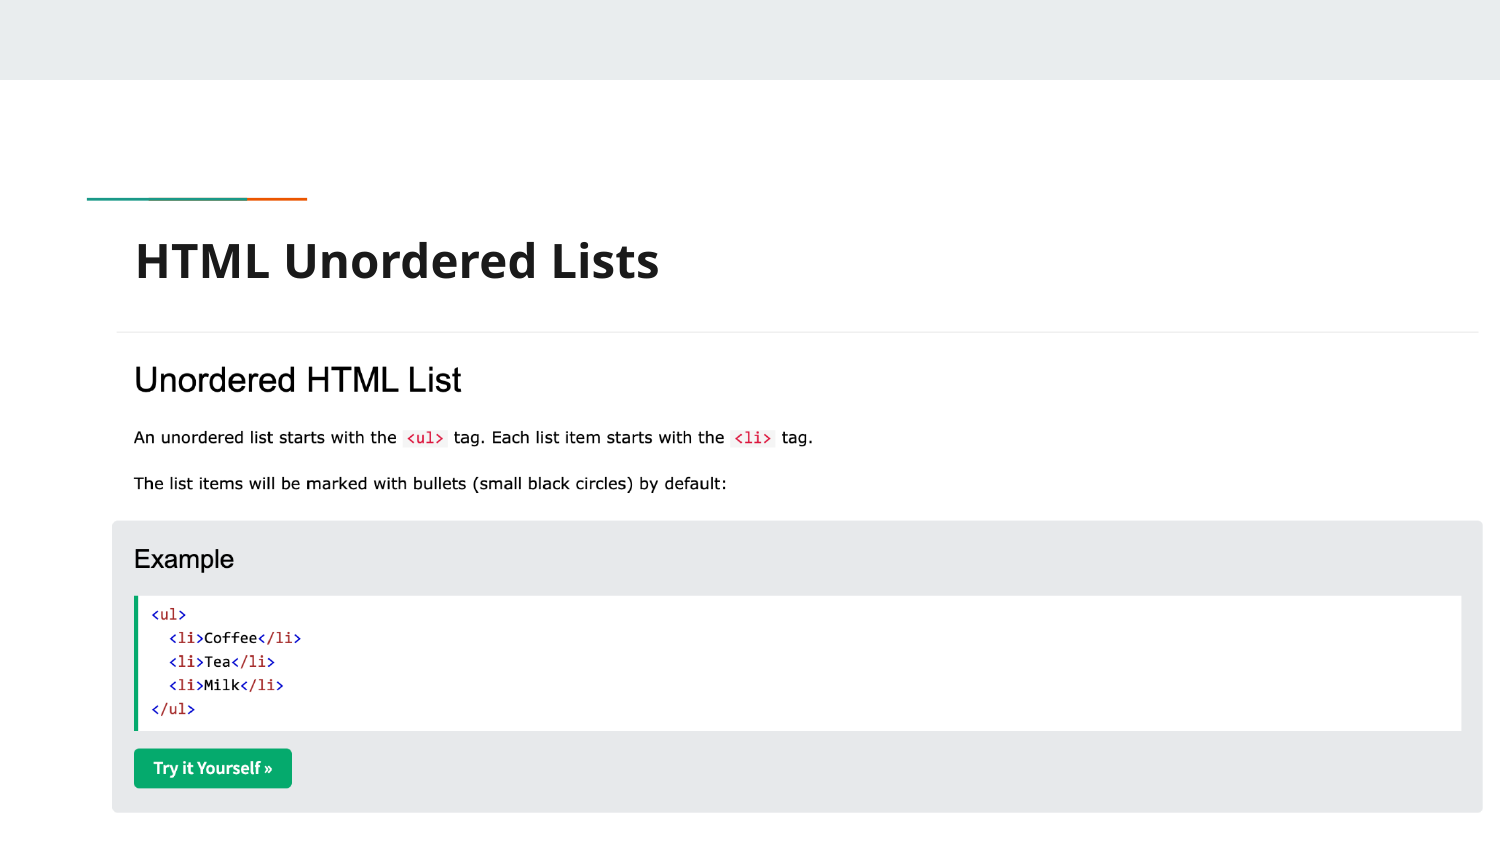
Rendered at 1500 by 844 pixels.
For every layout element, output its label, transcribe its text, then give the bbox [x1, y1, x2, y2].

title HTML Unordered Lists [119, 216, 1381, 305]
picture [112, 328, 1489, 819]
